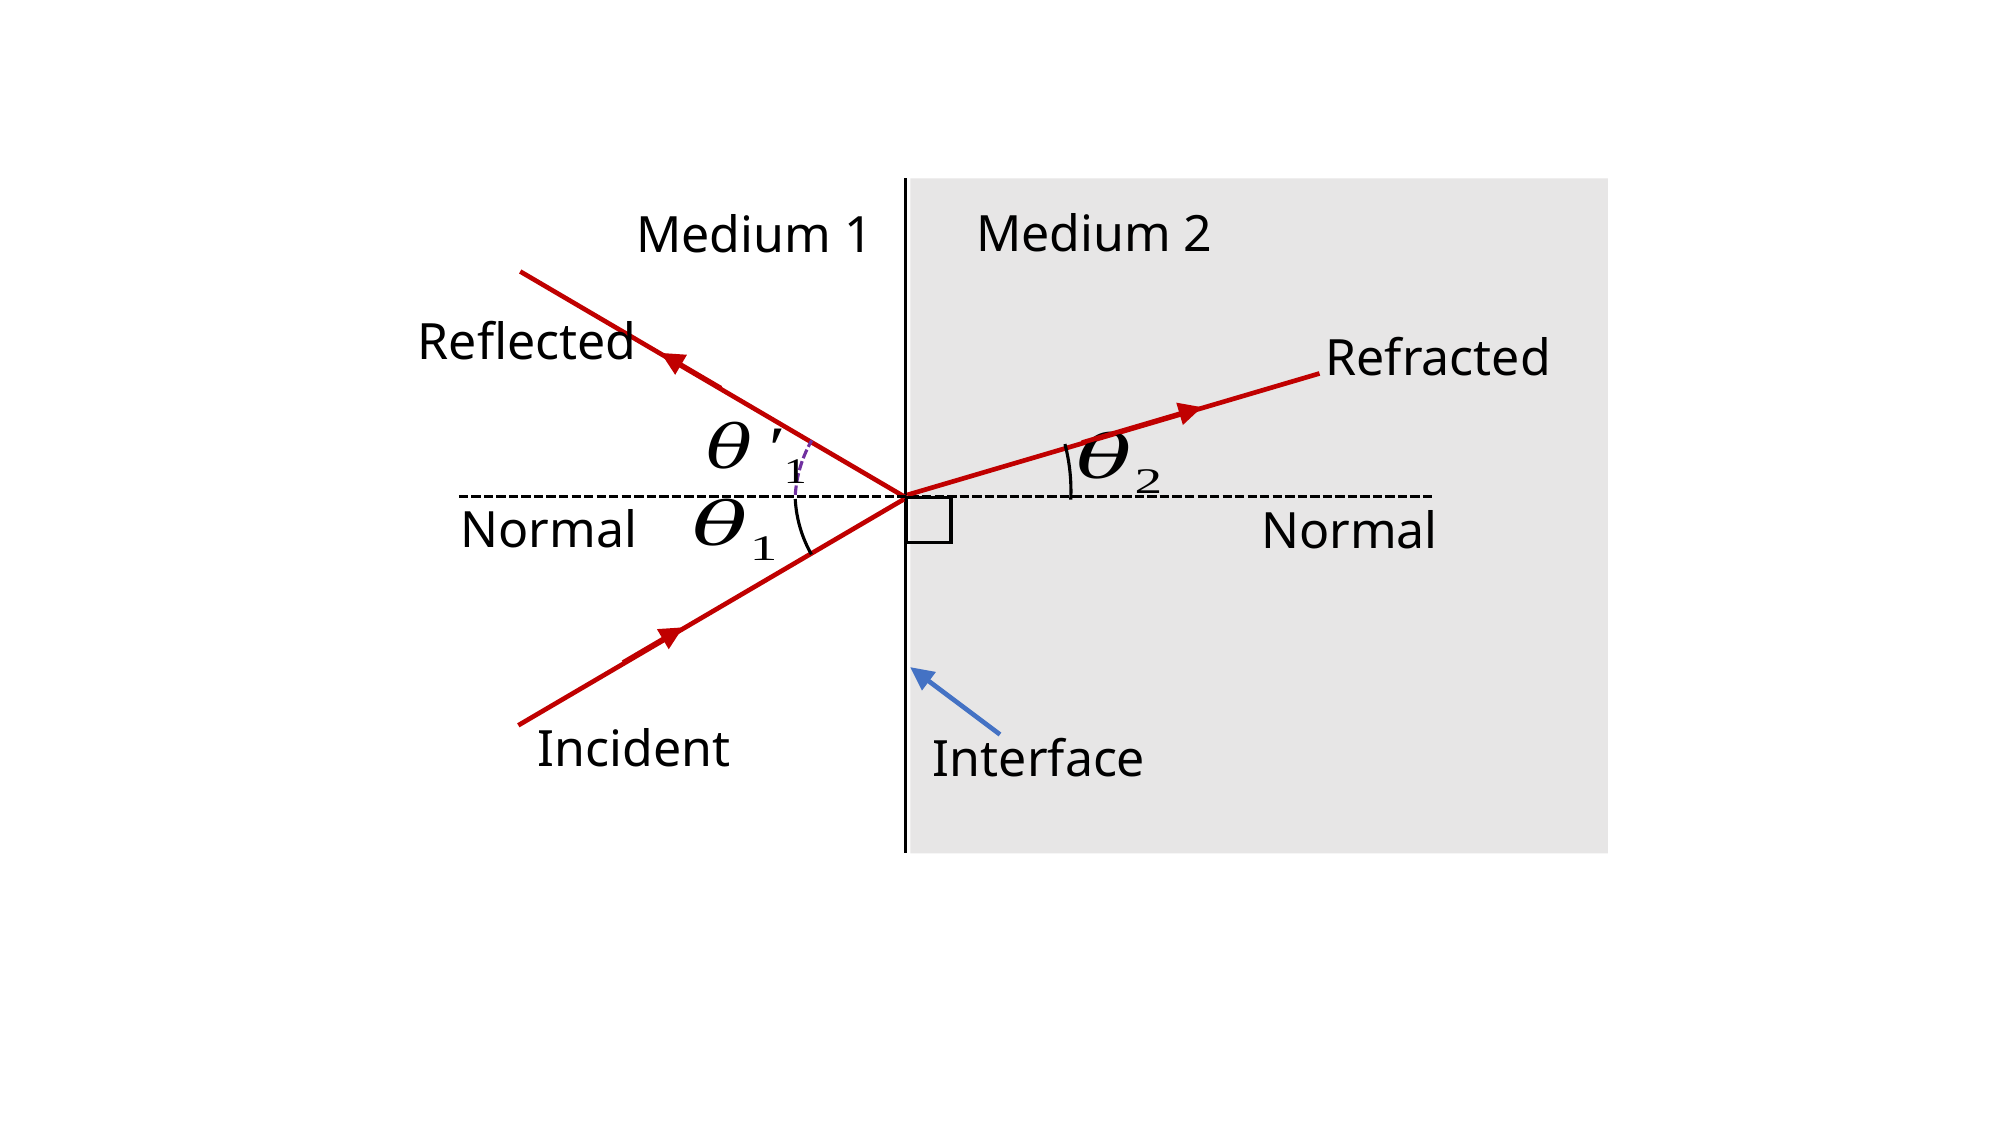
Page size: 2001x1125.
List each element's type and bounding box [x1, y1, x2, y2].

text_box [408, 178, 1608, 854]
